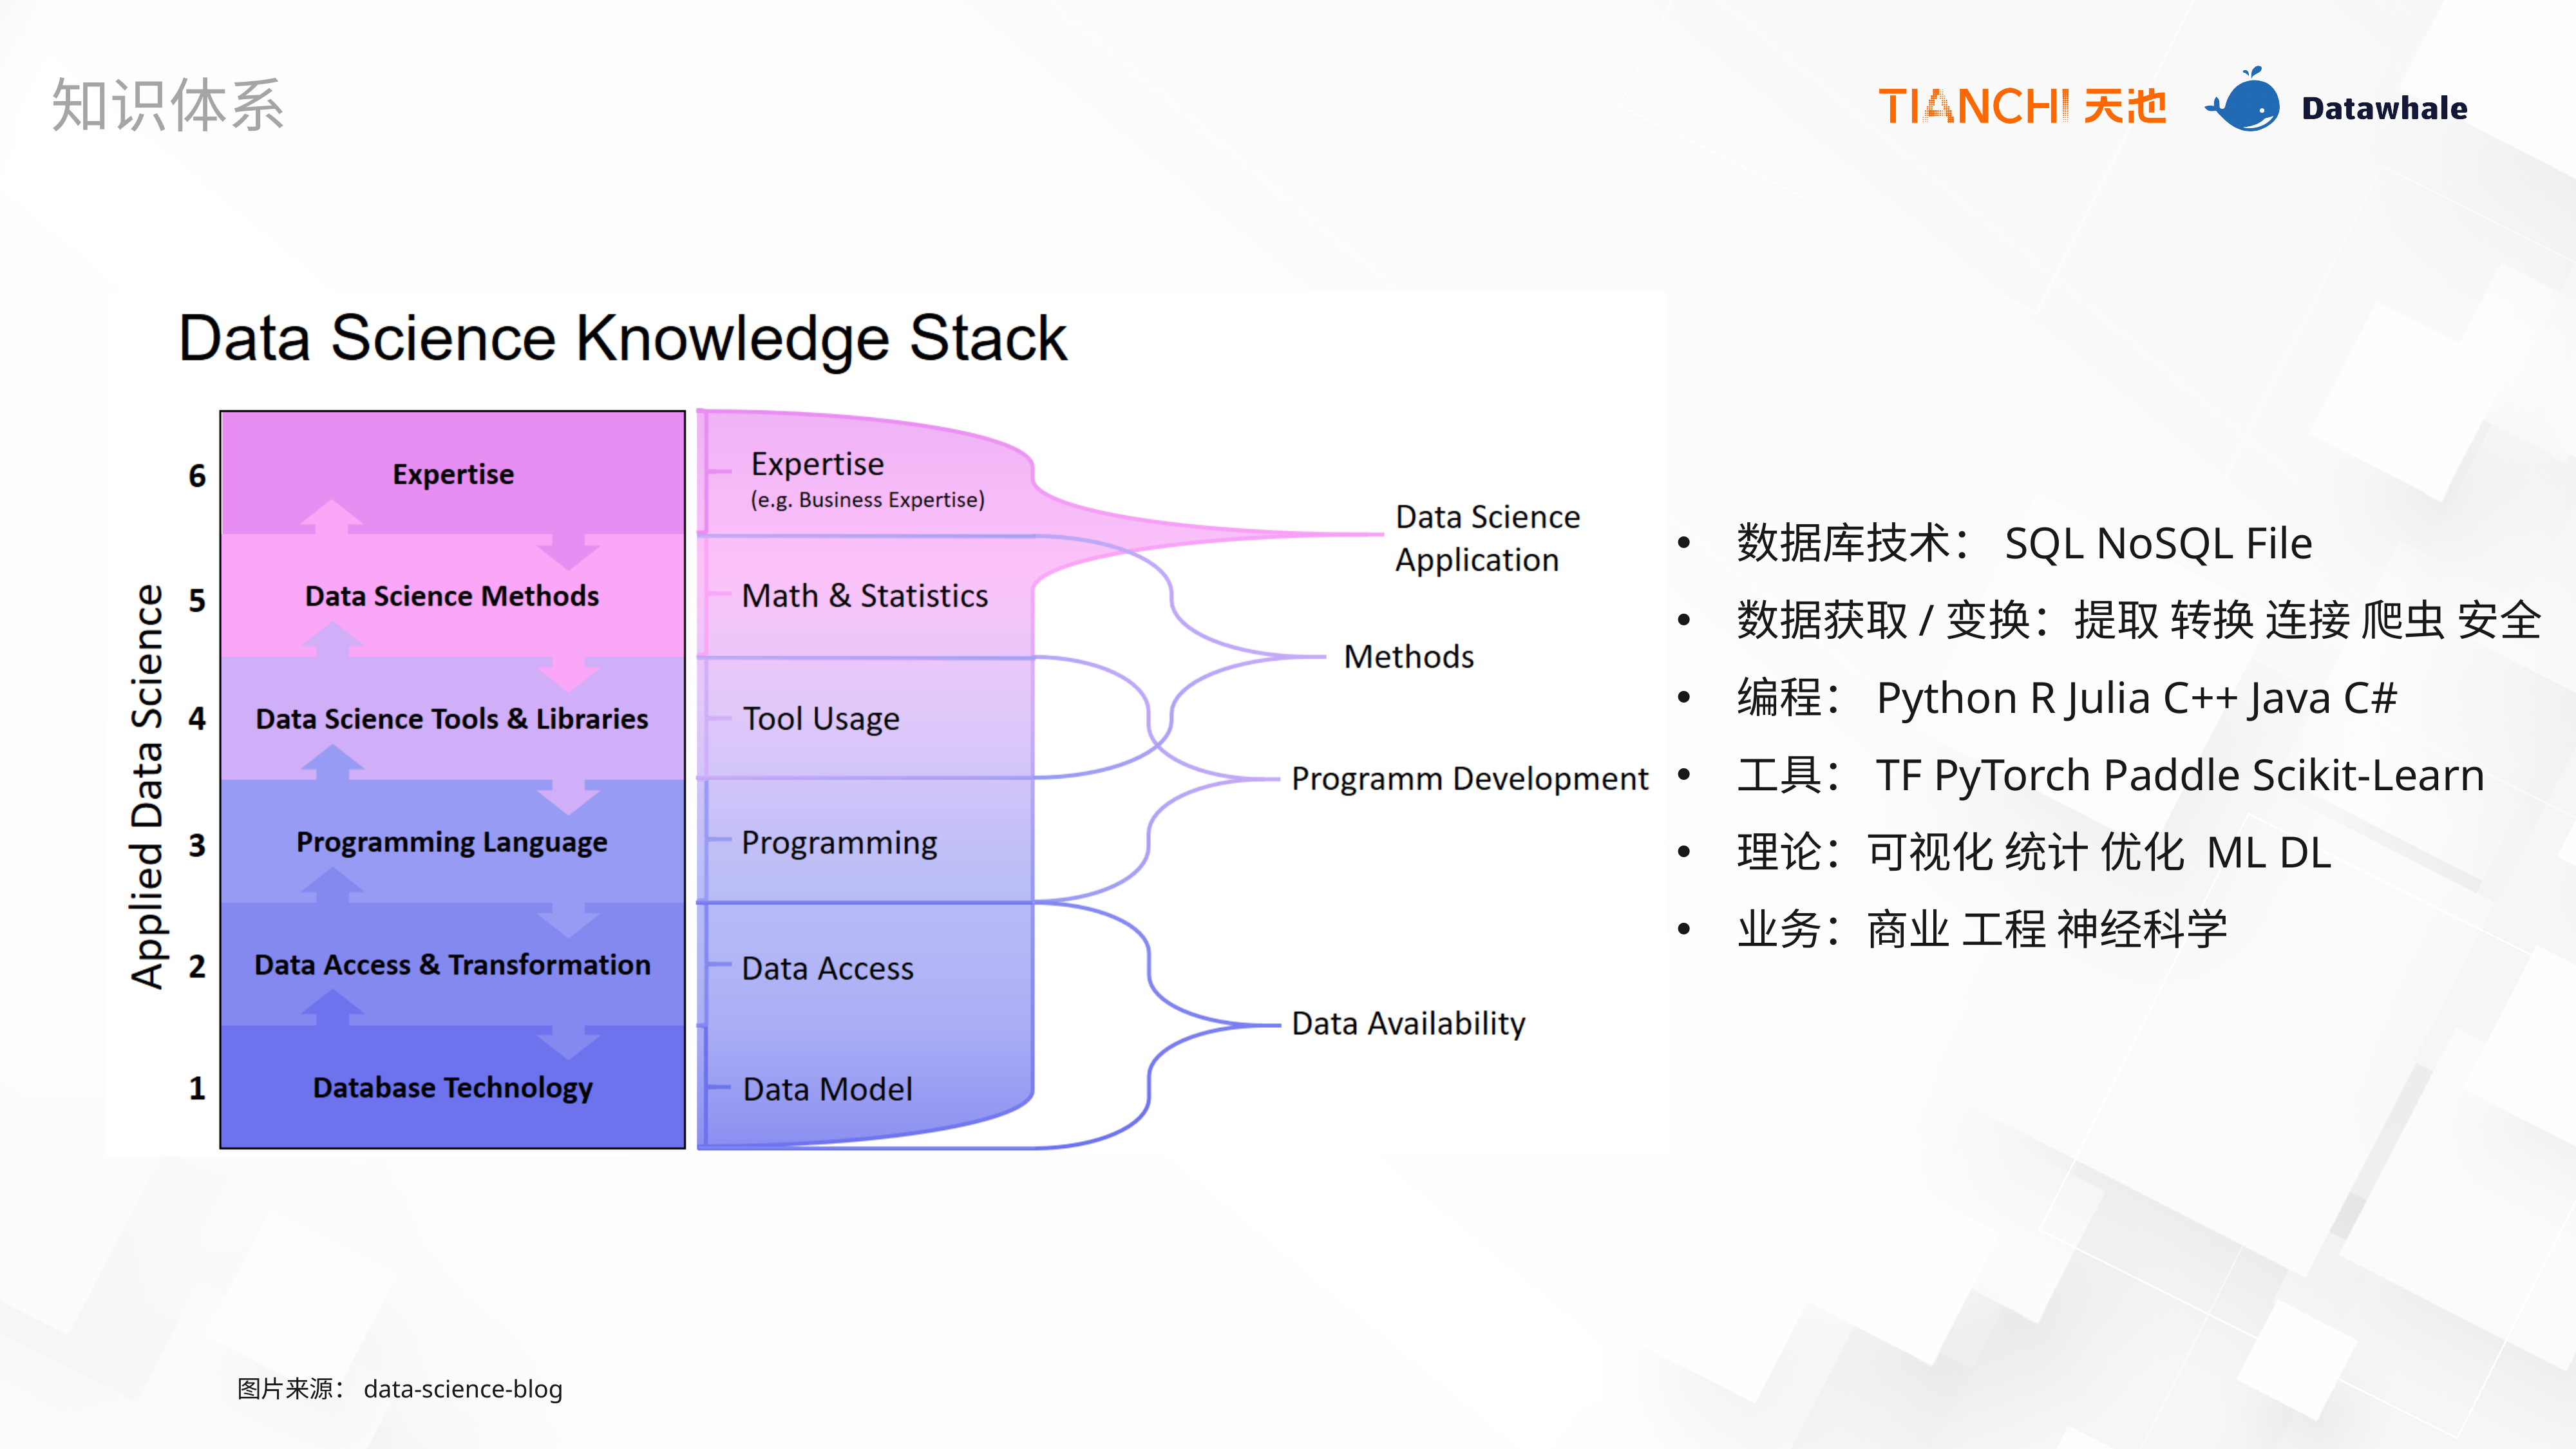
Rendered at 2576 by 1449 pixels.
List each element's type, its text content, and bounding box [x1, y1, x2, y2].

picture [1879, 88, 2166, 124]
text_box 数据库技术：SQL NoSQL File 数据获取/变换：提取 转换 连接 爬虫 安全 编程：Python R Julia C++ Java C# 工具：TF PyTorch Paddle Scikit-Learn 理论：可视化 统计 优化 ML DL 业务：商业 工程 神经科学 [1667, 485, 2562, 959]
picture [2204, 66, 2467, 131]
picture [106, 292, 1667, 1157]
list 知识体系 [41, 66, 1103, 149]
text_box 图片来源：data-science-blog [227, 1368, 715, 1408]
